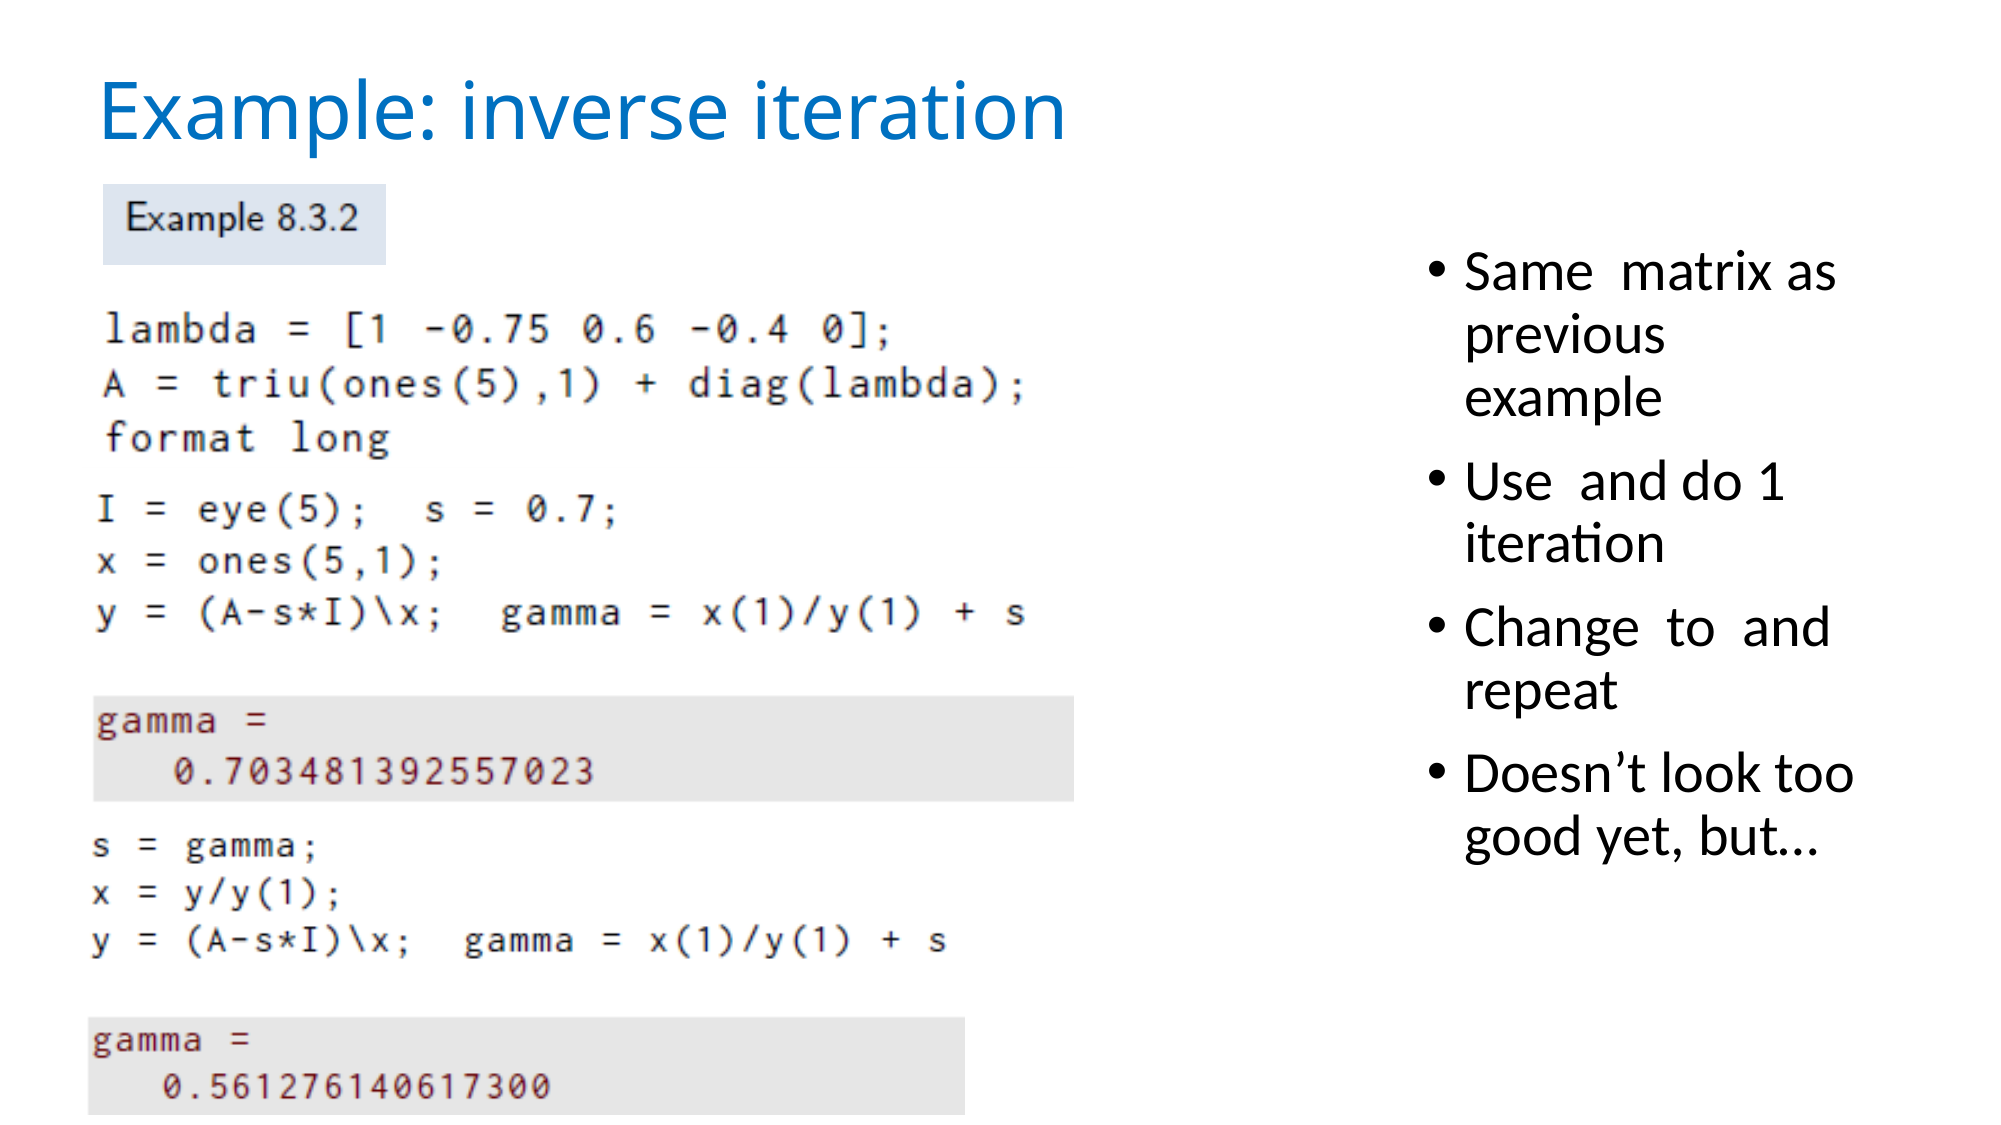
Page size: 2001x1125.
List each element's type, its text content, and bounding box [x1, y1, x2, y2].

picture [103, 184, 386, 265]
title Example: inverse iteration [82, 62, 1472, 165]
picture [82, 821, 965, 1115]
picture [82, 284, 1082, 812]
